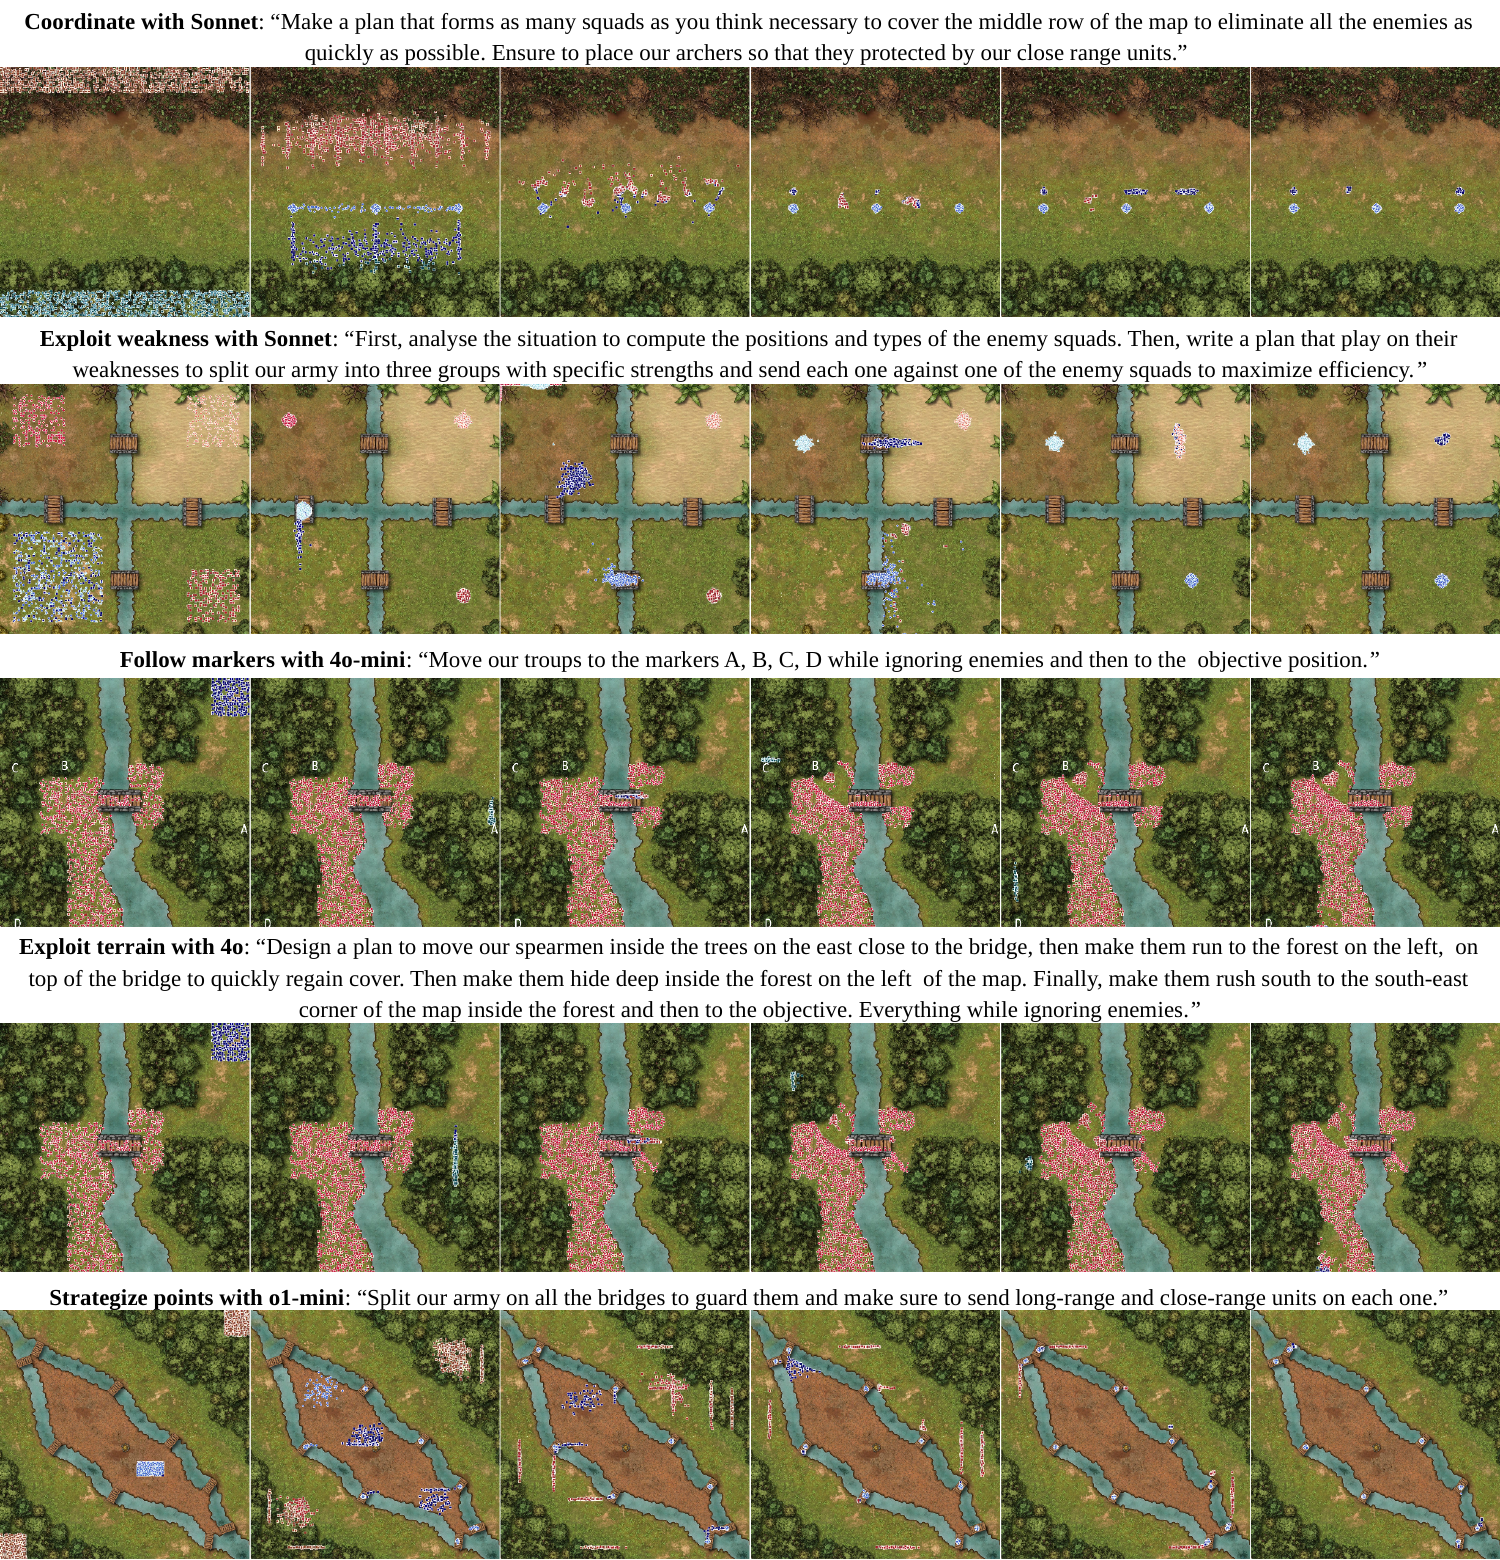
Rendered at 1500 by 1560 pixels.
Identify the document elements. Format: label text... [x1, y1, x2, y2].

picture [0, 1310, 1500, 1559]
text_box Strategize points with o1-mini: “Split our army on all the bridges to guard them and make sure to send long-range and close-range units on each one.” [0, 1279, 1500, 1310]
picture [0, 1022, 1500, 1272]
picture [0, 384, 1500, 634]
text_box Coordinate with Sonnet: “Make a plan that forms as many squads as you think necessary to cover the middle row of the map to eliminate all the enemies as quickly as possible. Ensure to place our archers so that they protected by our close range units.” [0, 0, 1500, 67]
text_box Exploit terrain with 4o: “Design a plan to move our spearmen inside the trees on the east close to the bridge, then make them run to the forest on the left, on top of the bridge to quickly regain cover. Then make them hide deep inside the forest on the left of the map. Finally, make them rush south to the south-east corner of the map inside the forest and then to the objective. Everything while ignoring enemies.” [0, 935, 1500, 1022]
picture [0, 678, 1500, 928]
text_box Exploit weakness with Sonnet: “First, analyse the situation to compute the positions and types of the enemy squads. Then, write a plan that play on their weaknesses to split our army into three groups with specific strengths and send each one against one of the enemy squads to maximize efficiency.” [0, 323, 1500, 384]
picture [0, 67, 1500, 317]
text_box Follow markers with 4o-mini: “Move our troups to the markers A, B, C, D while ignoring enemies and then to the objective position.” [0, 641, 1500, 678]
